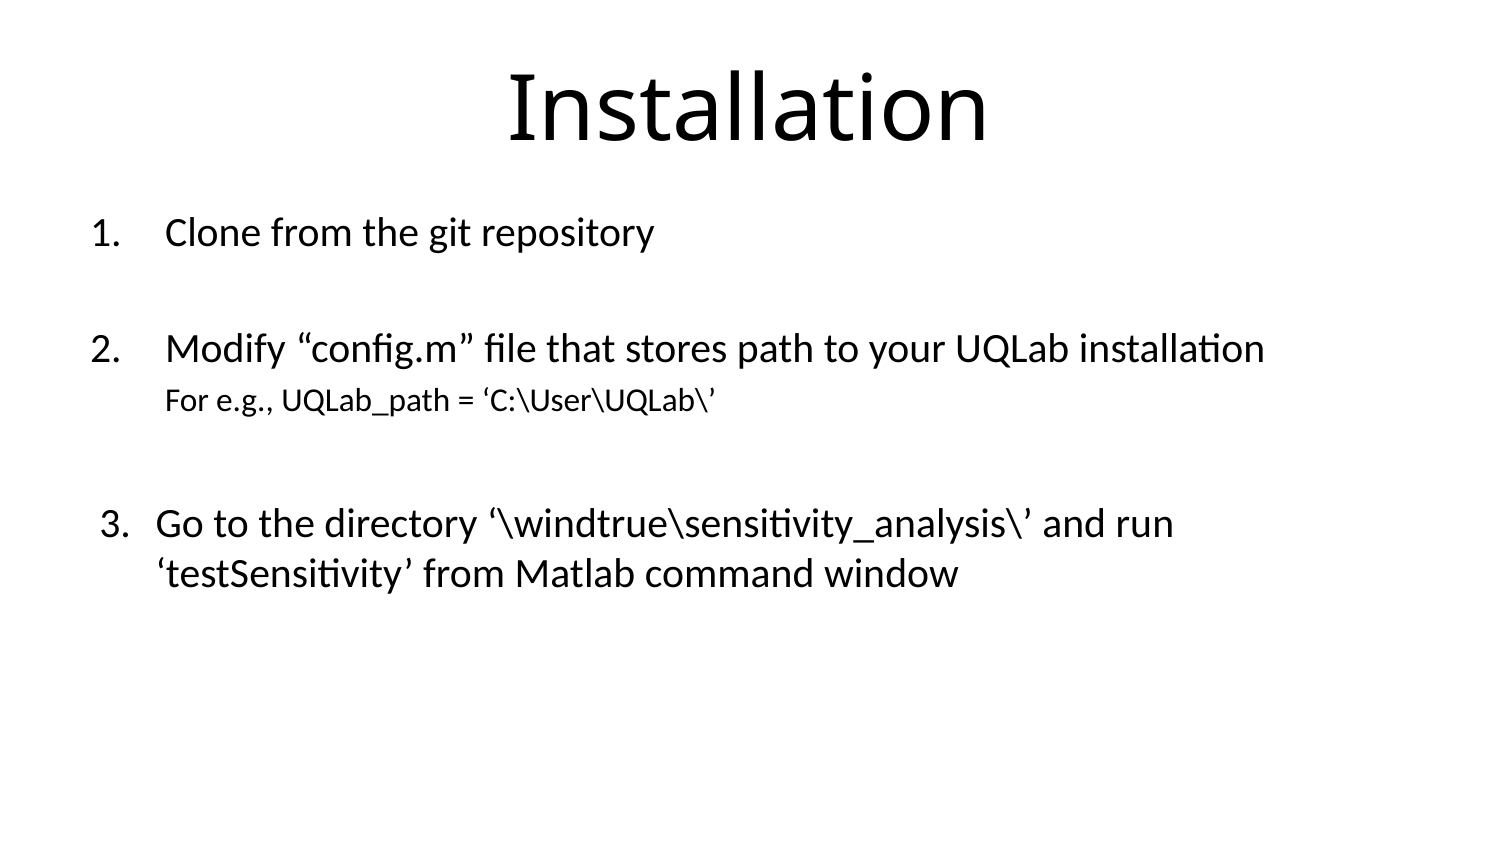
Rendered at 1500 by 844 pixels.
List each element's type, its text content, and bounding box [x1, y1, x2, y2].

title Installation [75, 33, 1425, 175]
list Clone from the git repository Modify “config.m” file that stores path to your UQLab installation For e.g., UQLab_path = ‘C:\User\UQLab\’ Go to the directory ‘\windtrue\sensitivity_analysis\’ and run ‘testSensitivity’ from Matlab command window [75, 196, 1425, 754]
